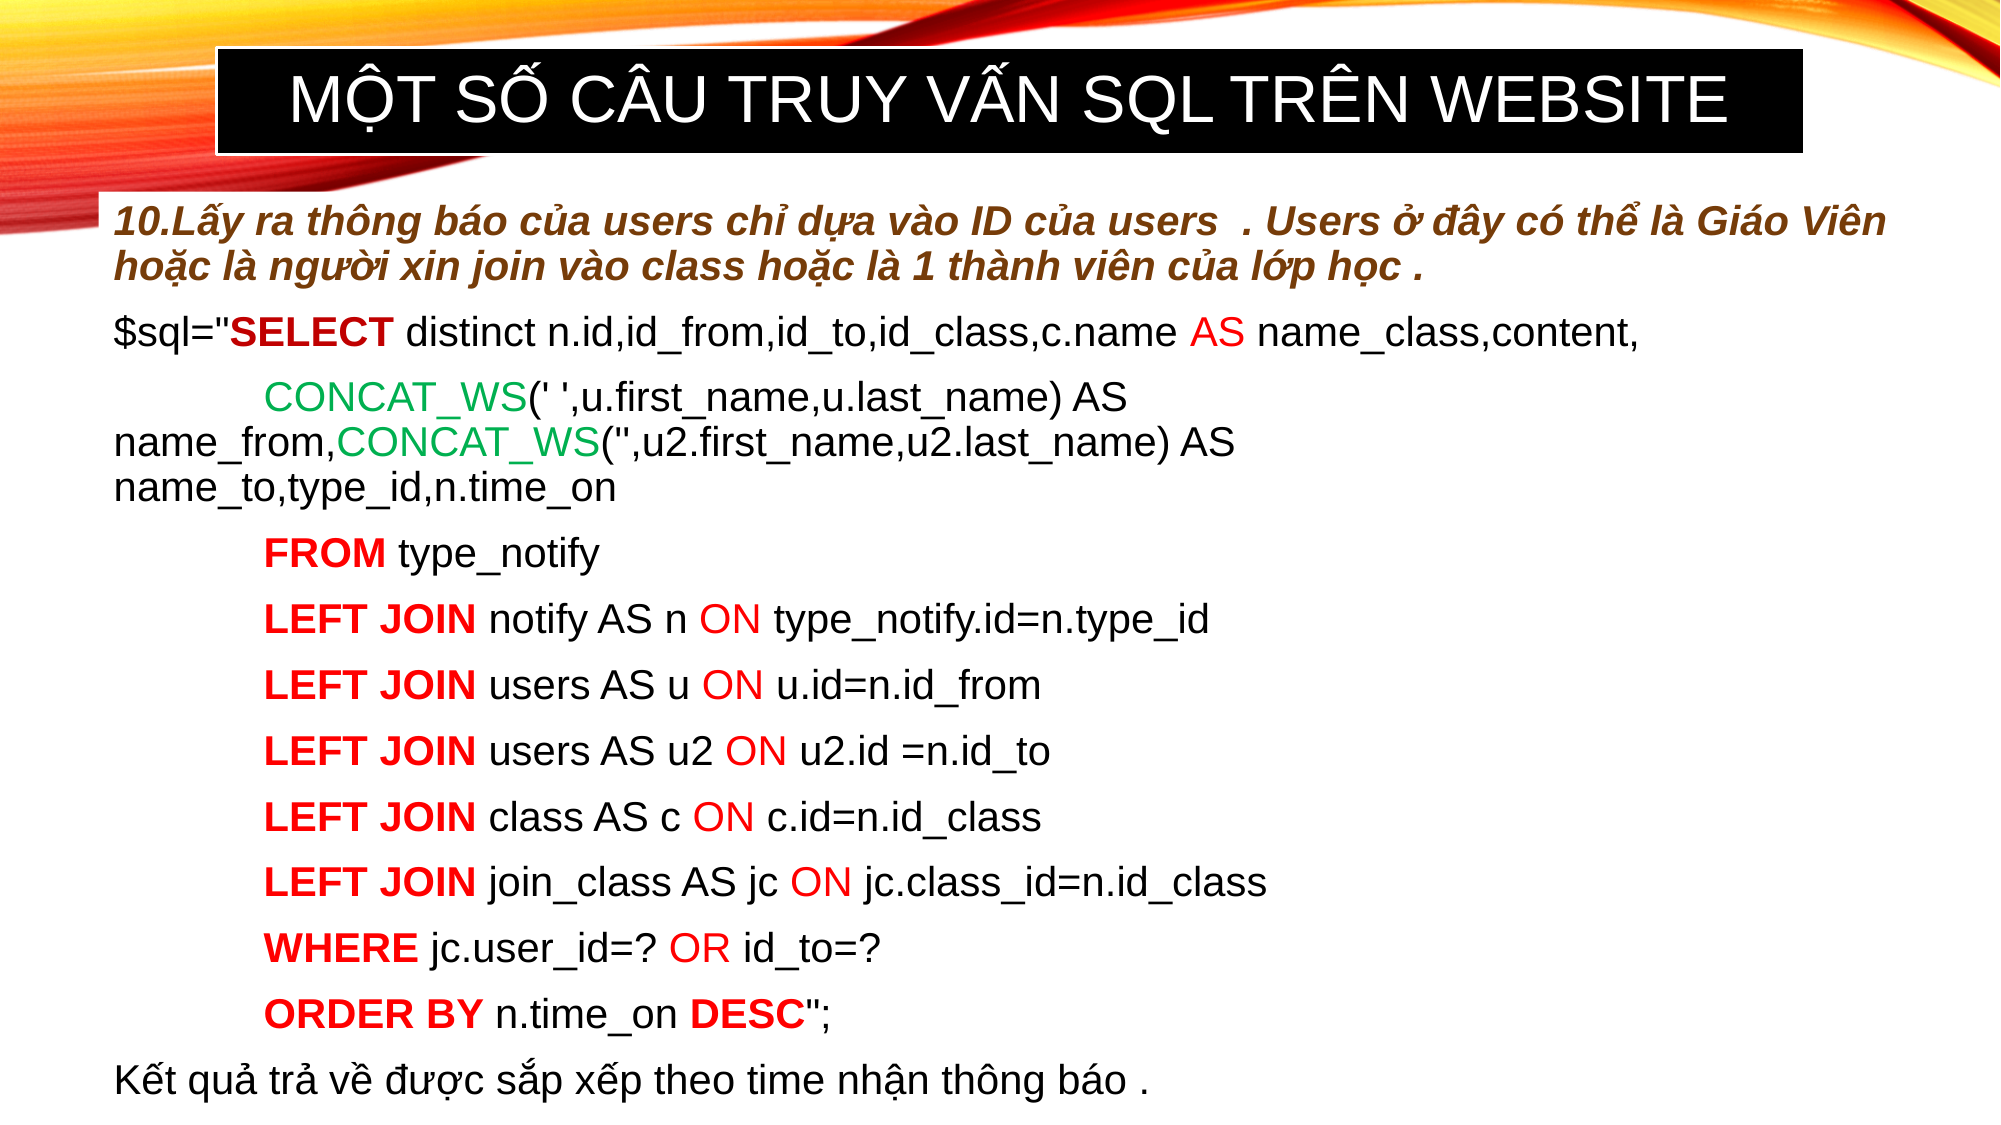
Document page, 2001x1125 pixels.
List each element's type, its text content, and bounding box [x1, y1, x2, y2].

list 10.Lấy ra thông báo của users chỉ dựa vào ID của users . Users ở đây có thể là Giáo Viên hoặc là người xin join vào class hoặc là 1 thành viên của lớp học . $sql="SELECT distinct n.id,id_from,id_to,id_class,c.name AS name_class,content, CONCAT_WS(' ',u.first_name,u.last_name) AS name_from,CONCAT_WS('',u2.first_name,u2.last_name) AS name_to,type_id,n.time_on FROM type_notify LEFT JOIN notify AS n ON type_notify.id=n.type_id LEFT JOIN users AS u ON u.id=n.id_from LEFT JOIN users AS u2 ON u2.id =n.id_to LEFT JOIN class AS c ON c.id=n.id_class LEFT JOIN join_class AS jc ON jc.class_id=n.id_class WHERE jc.user_id=? OR id_to=? ORDER BY n.time_on DESC"; Kết quả trả về được sắp xếp theo time nhận thông báo . [98, 191, 1922, 1093]
picture [0, 0, 2000, 237]
text_box Một số câu truy vấn SQL trên website [215, 46, 1806, 156]
